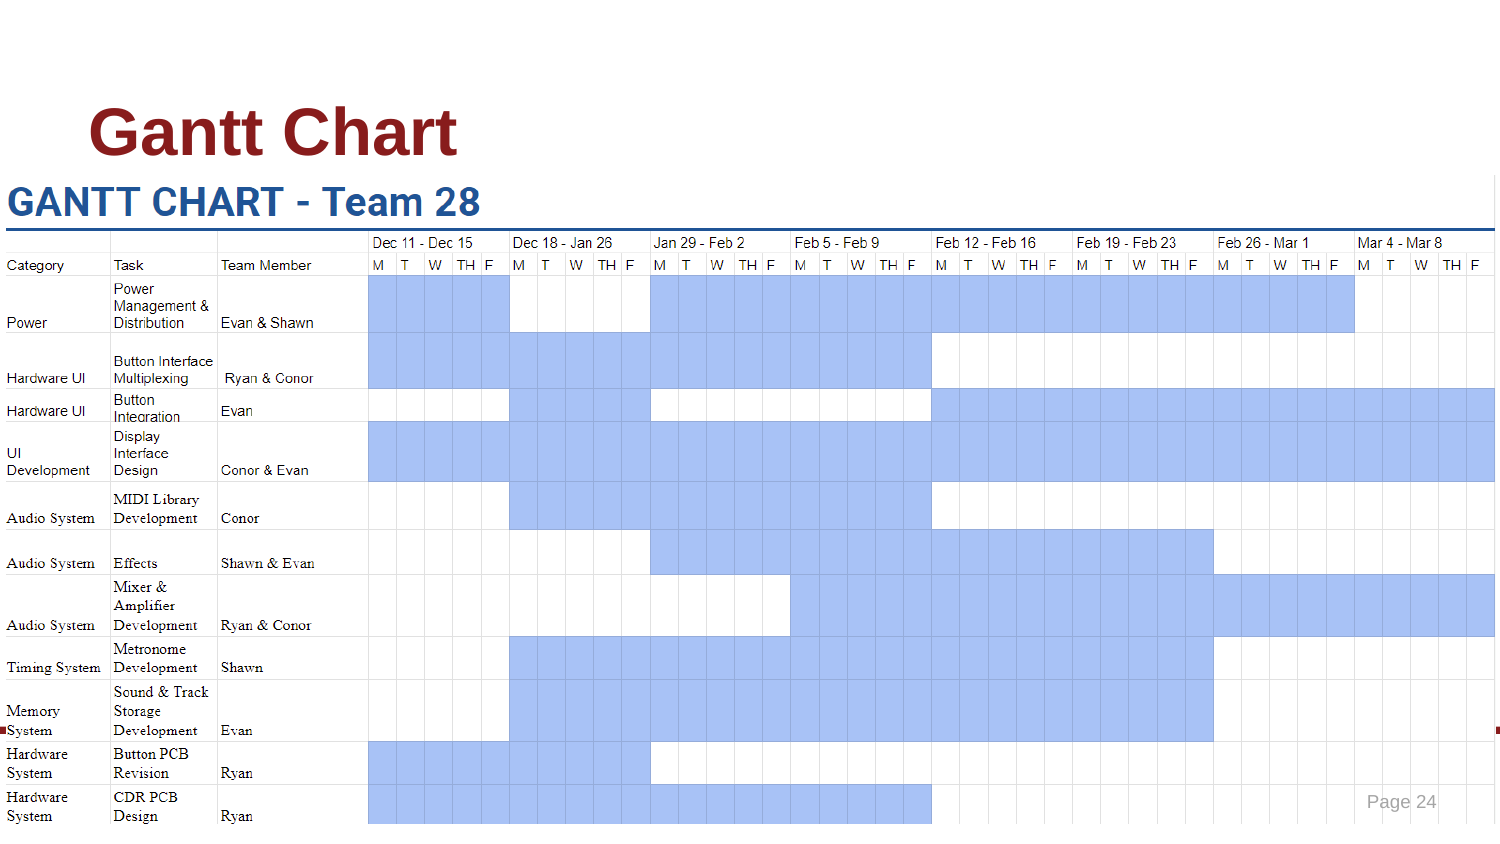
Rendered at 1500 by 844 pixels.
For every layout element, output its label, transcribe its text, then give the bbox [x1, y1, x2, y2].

picture [6, 175, 1496, 825]
title Gantt Chart [77, 91, 1425, 173]
